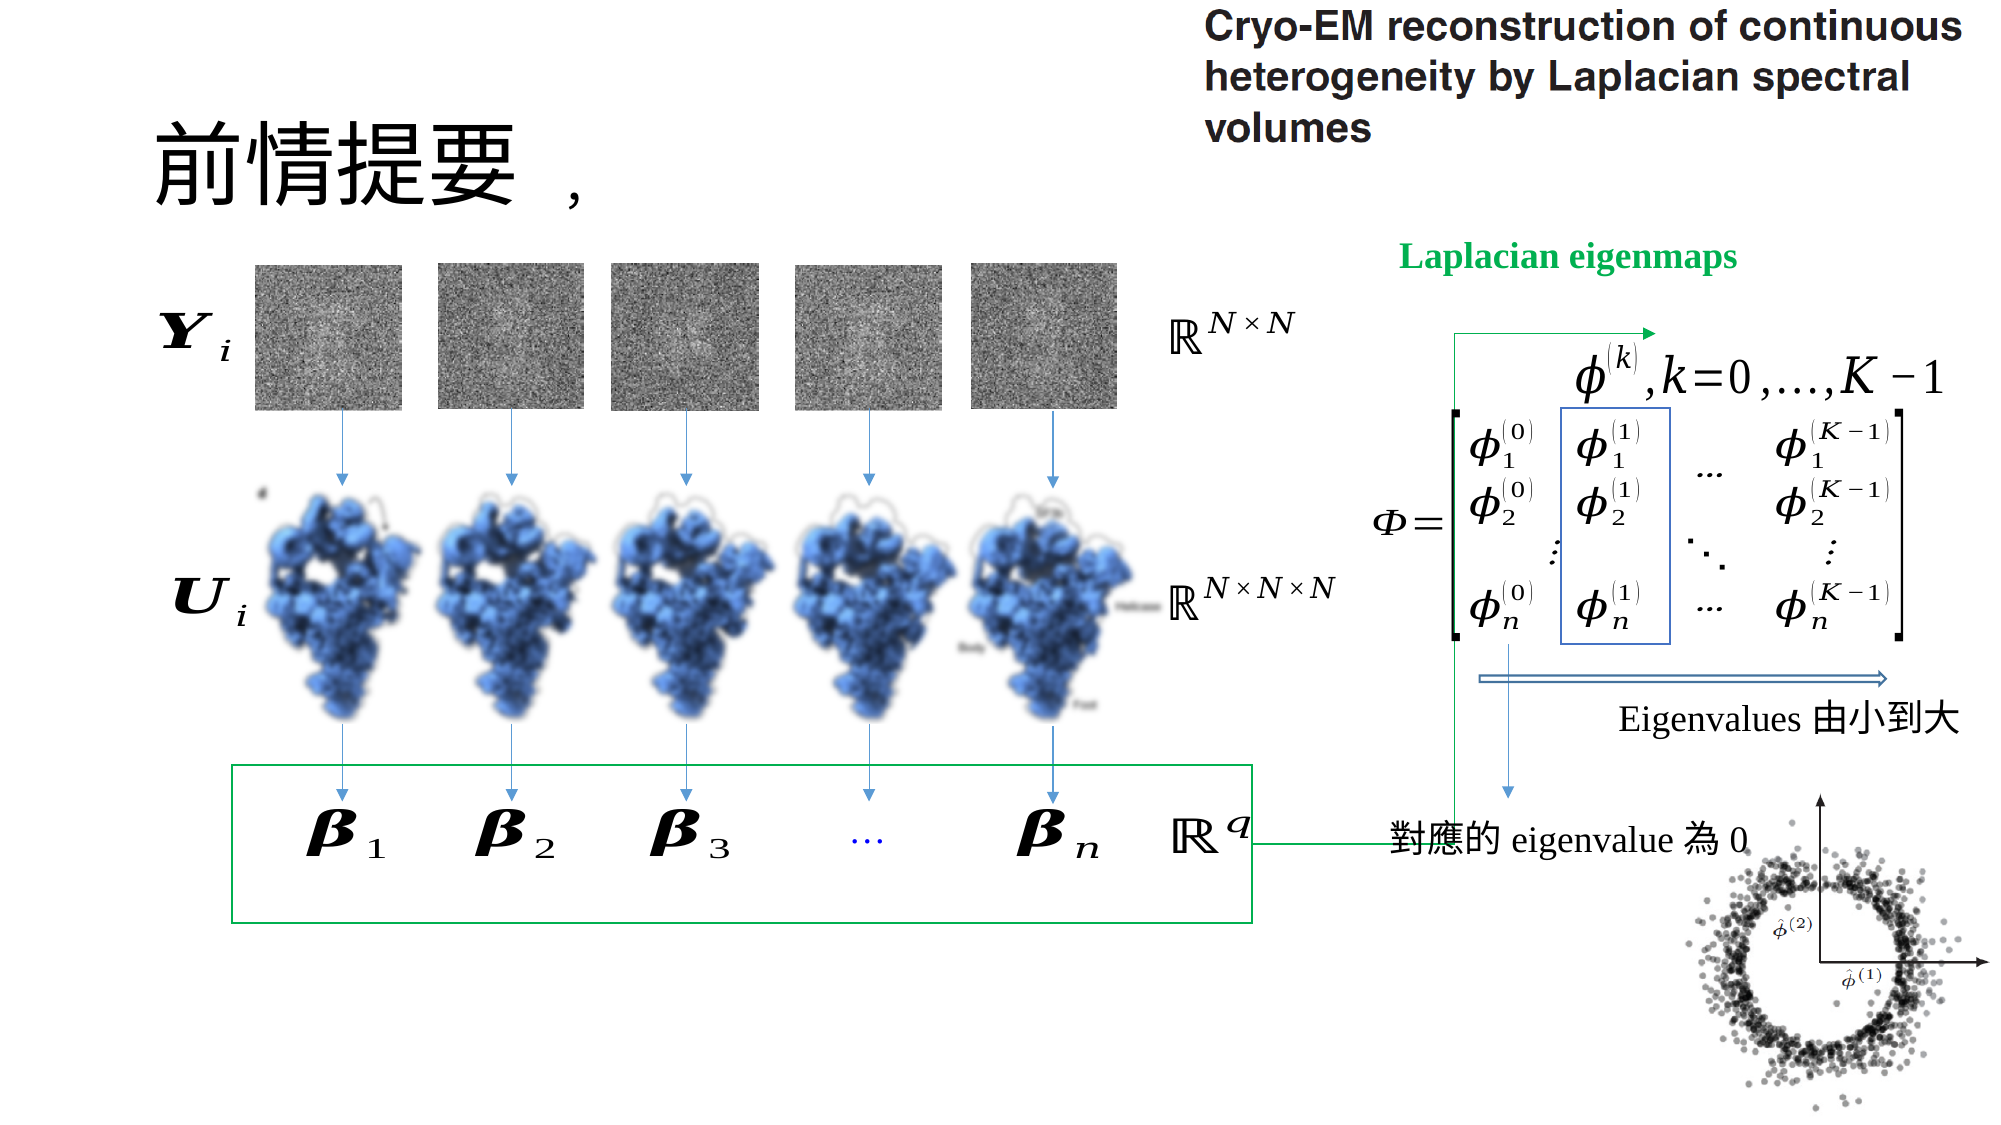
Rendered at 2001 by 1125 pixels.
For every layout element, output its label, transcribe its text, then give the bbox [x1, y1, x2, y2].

picture [1654, 773, 2000, 1125]
picture [611, 262, 759, 411]
text_box [231, 764, 1253, 924]
picture [969, 262, 1119, 411]
text_box [1656, 407, 1671, 645]
title 前情提要 [137, 59, 1863, 278]
text_box Eigenvalues由小到大 [1656, 686, 1976, 747]
picture [436, 262, 586, 411]
text_box [1656, 669, 1888, 686]
picture [1195, 0, 2000, 163]
picture [253, 262, 404, 411]
text_box 對應的eigenvalue為0 [1374, 845, 1654, 868]
picture [253, 480, 1166, 724]
text_box Laplacian eigenmaps [1384, 223, 1753, 284]
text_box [1252, 333, 1656, 845]
picture [793, 262, 944, 411]
